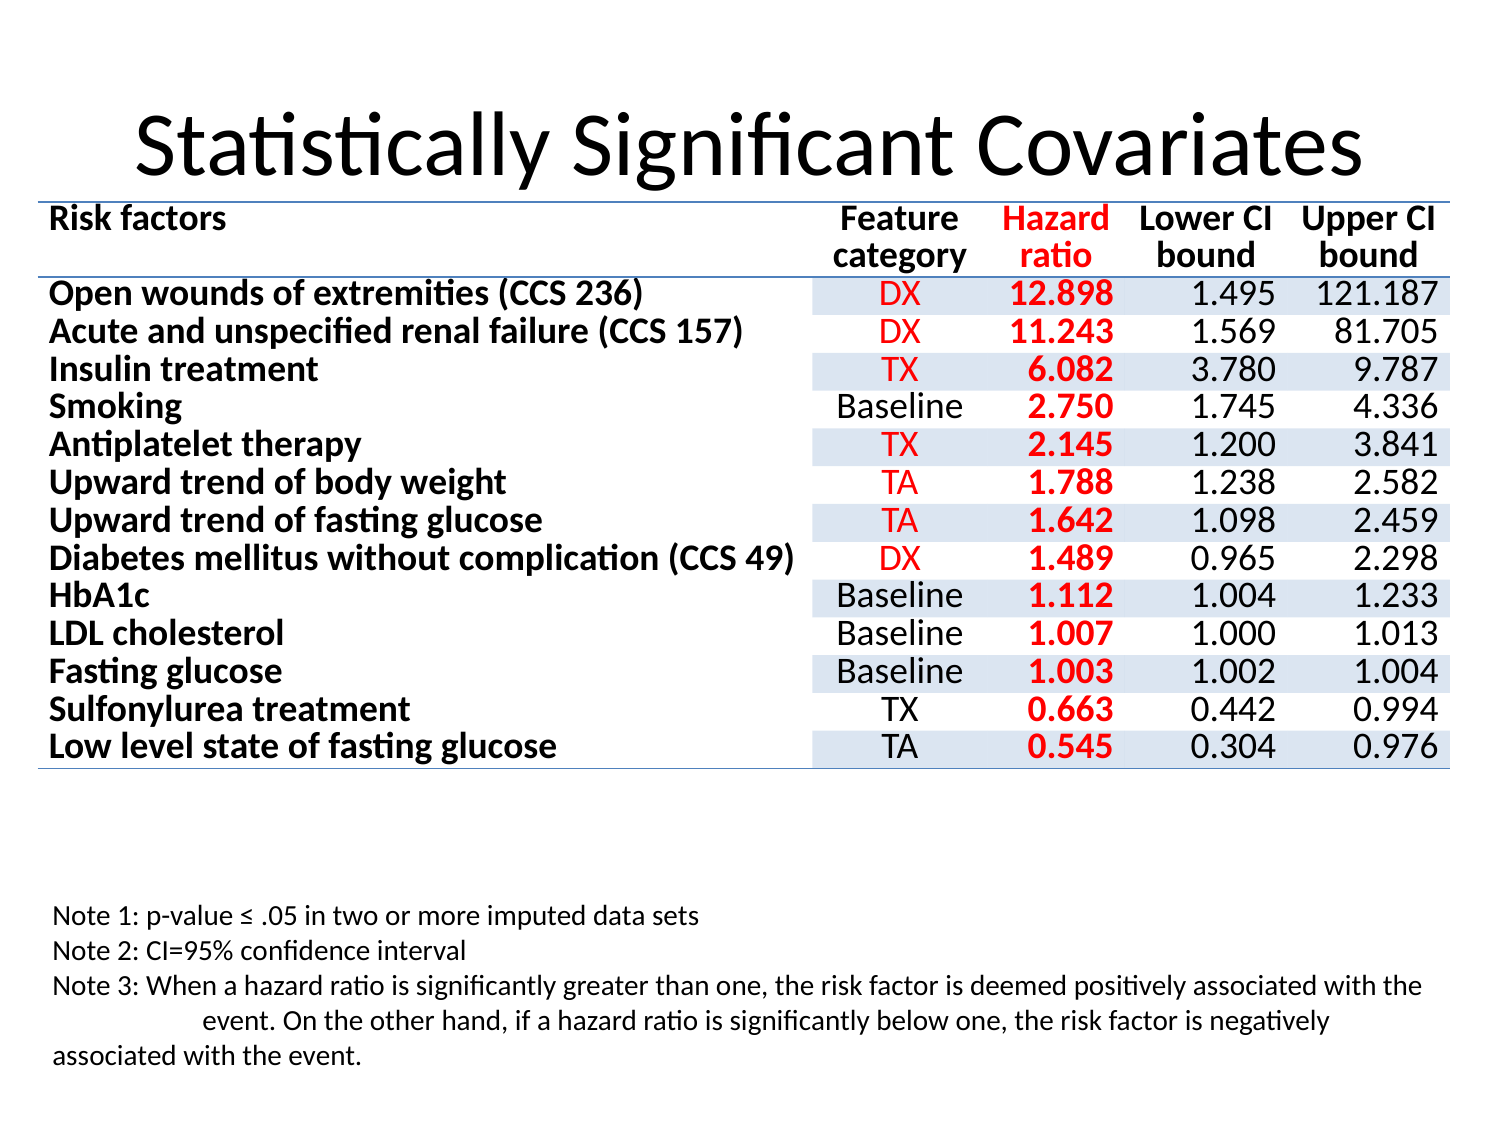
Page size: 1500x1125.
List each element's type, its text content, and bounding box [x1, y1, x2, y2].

table_cell Upward trend of body weight [38, 466, 812, 504]
table_cell Baseline [812, 617, 987, 655]
table_cell TA [812, 731, 987, 768]
table_cell 1.098 [1125, 504, 1287, 542]
table_cell 1.002 [1125, 655, 1287, 693]
table_cell 1.004 [1287, 655, 1450, 693]
table_cell 1.788 [987, 466, 1125, 504]
table_cell DX [812, 278, 987, 315]
table_cell 1.112 [987, 580, 1125, 617]
table_cell 0.442 [1125, 693, 1287, 731]
table_cell 81.705 [1287, 315, 1450, 353]
table_cell TX [812, 693, 987, 731]
table_cell 2.459 [1287, 504, 1450, 542]
table_cell 1.013 [1287, 617, 1450, 655]
table_cell 1.745 [1125, 391, 1287, 428]
table_cell Sulfonylurea treatment [38, 693, 812, 731]
table_cell 9.787 [1287, 353, 1450, 391]
table_cell Baseline [812, 655, 987, 693]
table_cell 3.780 [1125, 353, 1287, 391]
table_cell 1.000 [1125, 617, 1287, 655]
table_cell 0.663 [987, 693, 1125, 731]
table_cell Upward trend of fasting glucose [38, 504, 812, 542]
table_cell DX [812, 315, 987, 353]
table_header Upper CI bound [1287, 203, 1450, 276]
table_cell TX [812, 428, 987, 466]
table_cell 1.200 [1125, 428, 1287, 466]
table_cell Open wounds of extremities (CCS 236) [38, 278, 812, 315]
table_cell HbA1c [38, 580, 812, 617]
table_cell 12.898 [987, 278, 1125, 315]
table_cell 1.003 [987, 655, 1125, 693]
table_cell TX [812, 353, 987, 391]
table_cell Smoking [38, 391, 812, 428]
table_cell Baseline [812, 391, 987, 428]
table_cell Baseline [812, 580, 987, 617]
table_cell 1.642 [987, 504, 1125, 542]
table_cell Acute and unspecified renal failure (CCS 157) [38, 315, 812, 353]
table_cell Insulin treatment [38, 353, 812, 391]
table_header Lower CI bound [1125, 203, 1287, 276]
table_cell 0.545 [987, 731, 1125, 768]
table_cell 0.304 [1125, 731, 1287, 768]
table_cell 121.187 [1287, 278, 1450, 315]
table_cell 1.238 [1125, 466, 1287, 504]
title Statistically Significant Covariates [75, 45, 1425, 201]
table_cell 1.569 [1125, 315, 1287, 353]
table_cell Antiplatelet therapy [38, 428, 812, 466]
table_header Hazard ratio [987, 203, 1125, 276]
table_cell LDL cholesterol [38, 617, 812, 655]
table_cell 2.145 [987, 428, 1125, 466]
table_header Feature category [812, 203, 987, 276]
table_cell DX [812, 542, 987, 580]
table_cell 1.004 [1125, 580, 1287, 617]
text_box Note 1: p-value ≤ .05 in two or more imputed data sets Note 2: CI=95% confidence interval Note 3: When a hazard ratio is significantly greater than one, the risk factor is deemed positively associated with the event. On the other hand, if a hazard ratio is significantly below one, the risk factor is negatively associated with the event. [37, 889, 1450, 1079]
table_cell 4.336 [1287, 391, 1450, 428]
table_cell 0.976 [1287, 731, 1450, 768]
table_cell 1.233 [1287, 580, 1450, 617]
table_cell TA [812, 466, 987, 504]
table_cell Fasting glucose [38, 655, 812, 693]
table_cell 1.495 [1125, 278, 1287, 315]
table_cell 6.082 [987, 353, 1125, 391]
table_cell 1.489 [987, 542, 1125, 580]
table_cell Diabetes mellitus without complication (CCS 49) [38, 542, 812, 580]
table_cell 2.750 [987, 391, 1125, 428]
table_cell 2.298 [1287, 542, 1450, 580]
table_cell 0.965 [1125, 542, 1287, 580]
table_cell 2.582 [1287, 466, 1450, 504]
table_cell Low level state of fasting glucose [38, 731, 812, 768]
table_cell TA [812, 504, 987, 542]
table_cell 3.841 [1287, 428, 1450, 466]
table_header Risk factors [38, 203, 812, 276]
table_cell 1.007 [987, 617, 1125, 655]
table_cell 11.243 [987, 315, 1125, 353]
table_cell 0.994 [1287, 693, 1450, 731]
